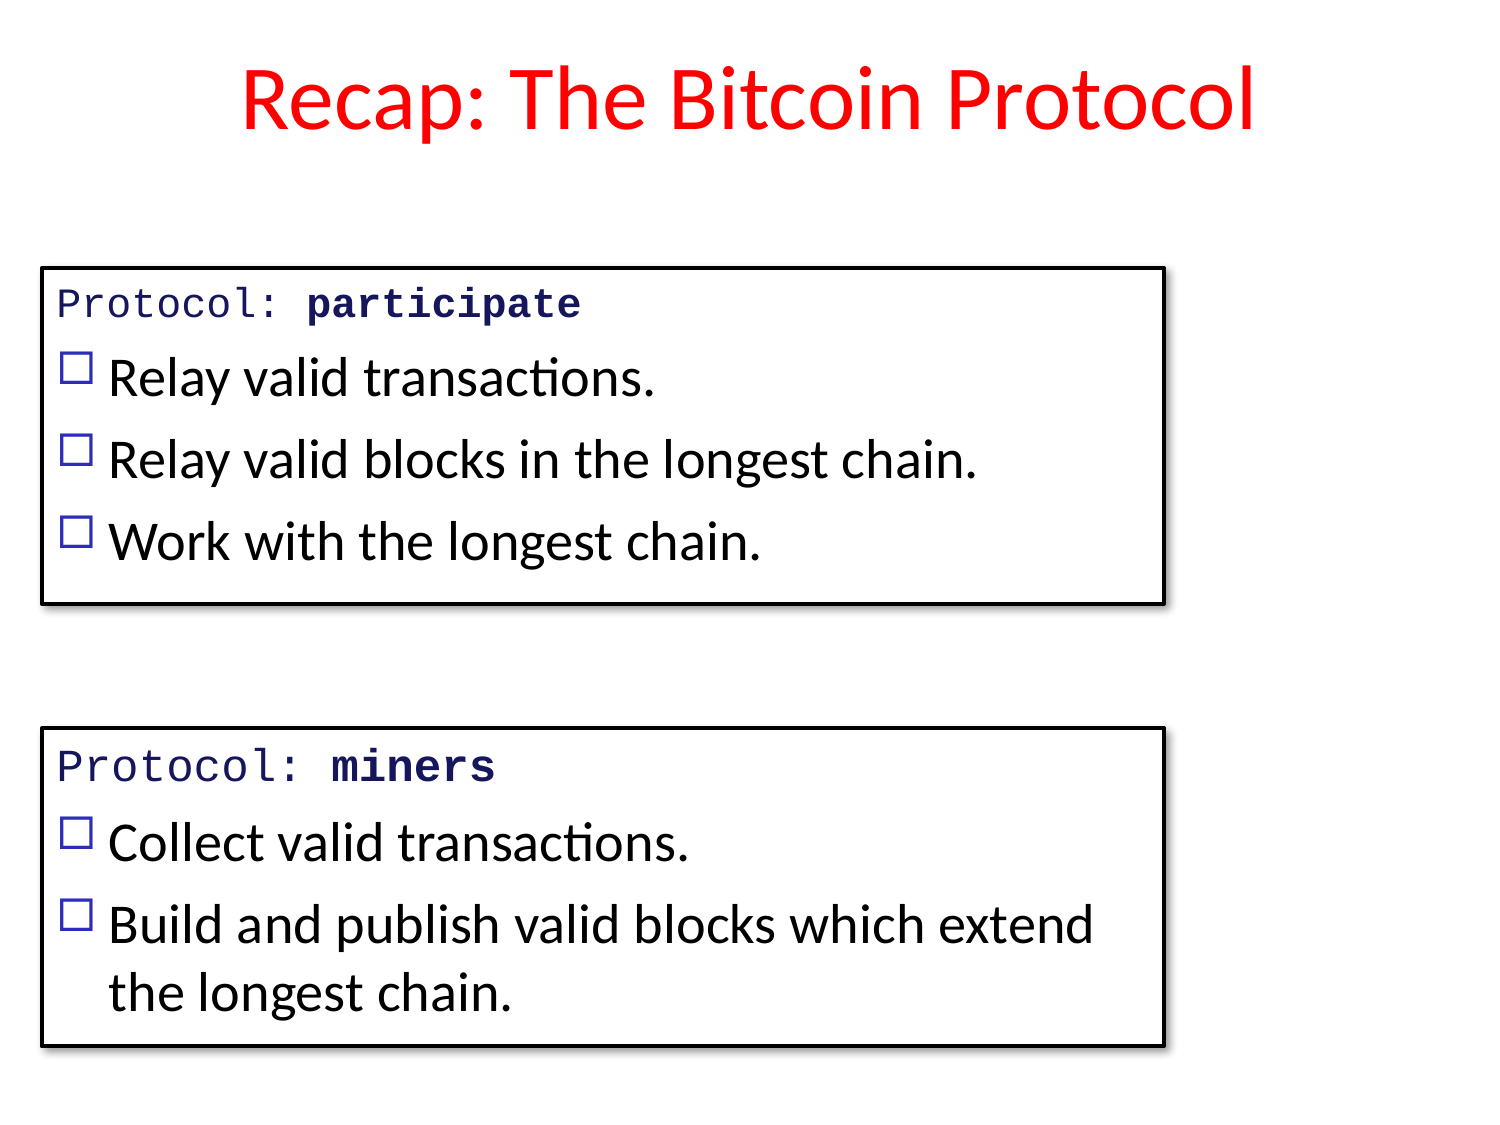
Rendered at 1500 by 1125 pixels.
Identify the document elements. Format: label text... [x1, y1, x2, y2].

title Recap: The Bitcoin Protocol [0, 0, 1500, 187]
text_box Protocol: miners Collect valid transactions. Build and publish valid blocks which extend the longest chain. [40, 726, 1166, 1048]
text_box Protocol: participate Relay valid transactions. Relay valid blocks in the longest chain. Work with the longest chain. [40, 266, 1166, 606]
